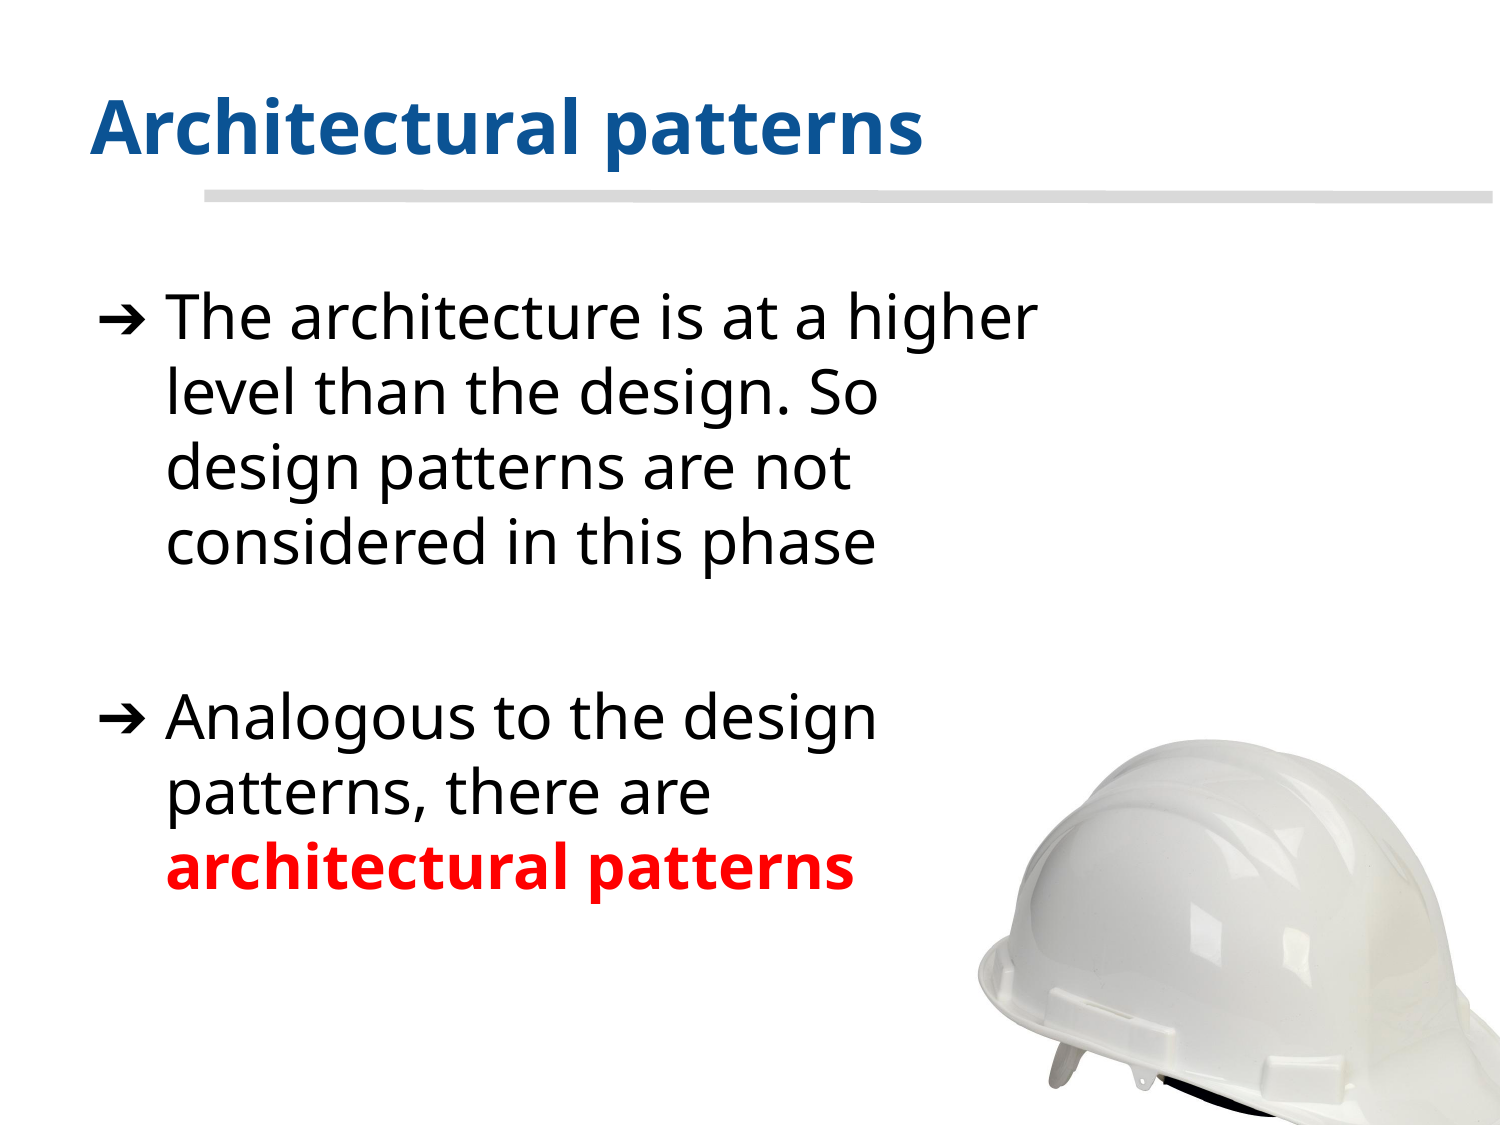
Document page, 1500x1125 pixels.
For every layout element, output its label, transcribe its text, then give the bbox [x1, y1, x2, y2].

list The architecture is at a higher level than the design. So design patterns are not considered in this phase Analogous to the design patterns, there are architectural patterns [75, 262, 1077, 1078]
picture [953, 714, 1500, 1125]
title Architectural patterns [75, 45, 1425, 185]
